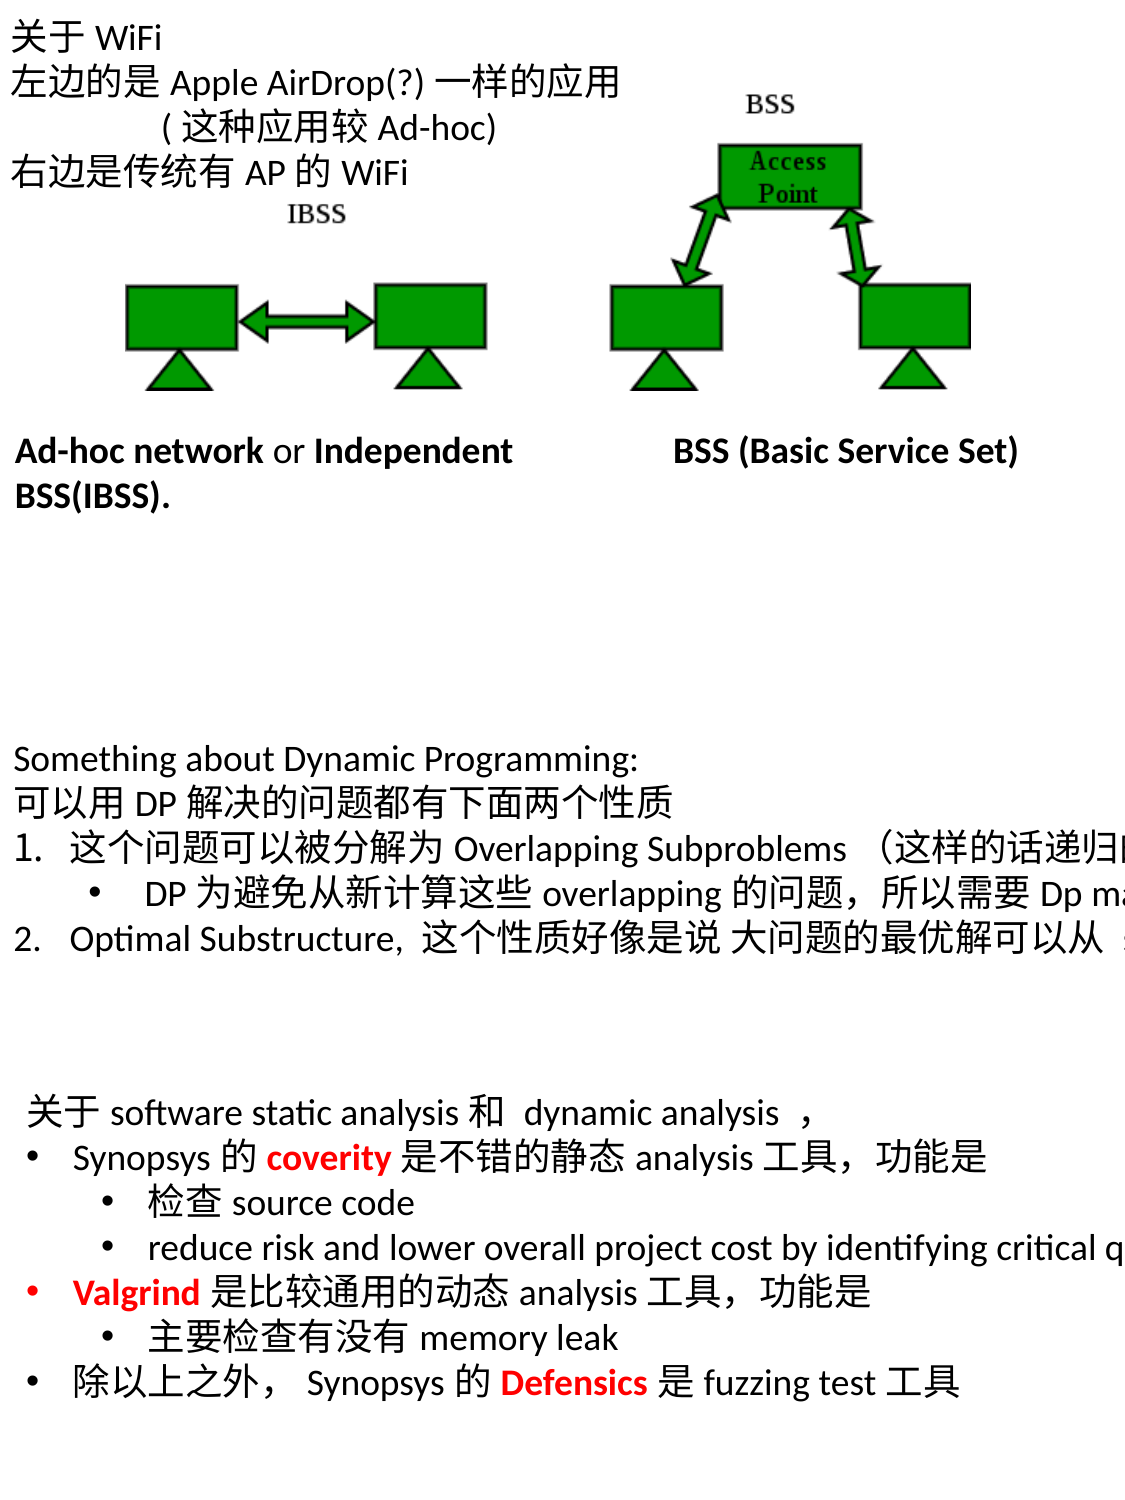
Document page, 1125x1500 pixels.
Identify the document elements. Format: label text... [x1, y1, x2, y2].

text_box BSS (Basic Service Set) [658, 419, 1035, 479]
text_box Ad-hoc network or Independent BSS(IBSS). [0, 419, 549, 524]
text_box 关于software static analysis和 dynamic analysis ， Synopsys的coverity是不错的静态analysis工具，功能是 检查source code reduce risk and lower overall project cost by identifying critical quality defects and potential security vulnerabilities Valgrind是比较通用的动态analysis工具，功能是 主要检查有没有memory leak 除以上之外，Synopsys的Defensics是fuzzing test工具 [11, 1080, 1125, 1411]
text_box 关于WiFi 左边的是Apple AirDrop(?)一样的应用 (这种应用较Ad-hoc) 右边是传统有AP的WiFi [0, 5, 637, 201]
picture [125, 86, 971, 391]
text_box Something about Dynamic Programming: 可以用DP解决的问题都有下面两个性质 这个问题可以被分解为Overlapping Subproblems（这样的话递归的方法也可以解决，不过递归一般费时间） DP为避免从新计算这些overlapping的问题，所以需要Dp matrix（table）来存储以及算过的subproblems Optimal Substructure, 这个性质好像是说 大问题的最优解可以从 subproblems的最优解中获得，需要深入理解一下。。。 [0, 726, 1125, 967]
